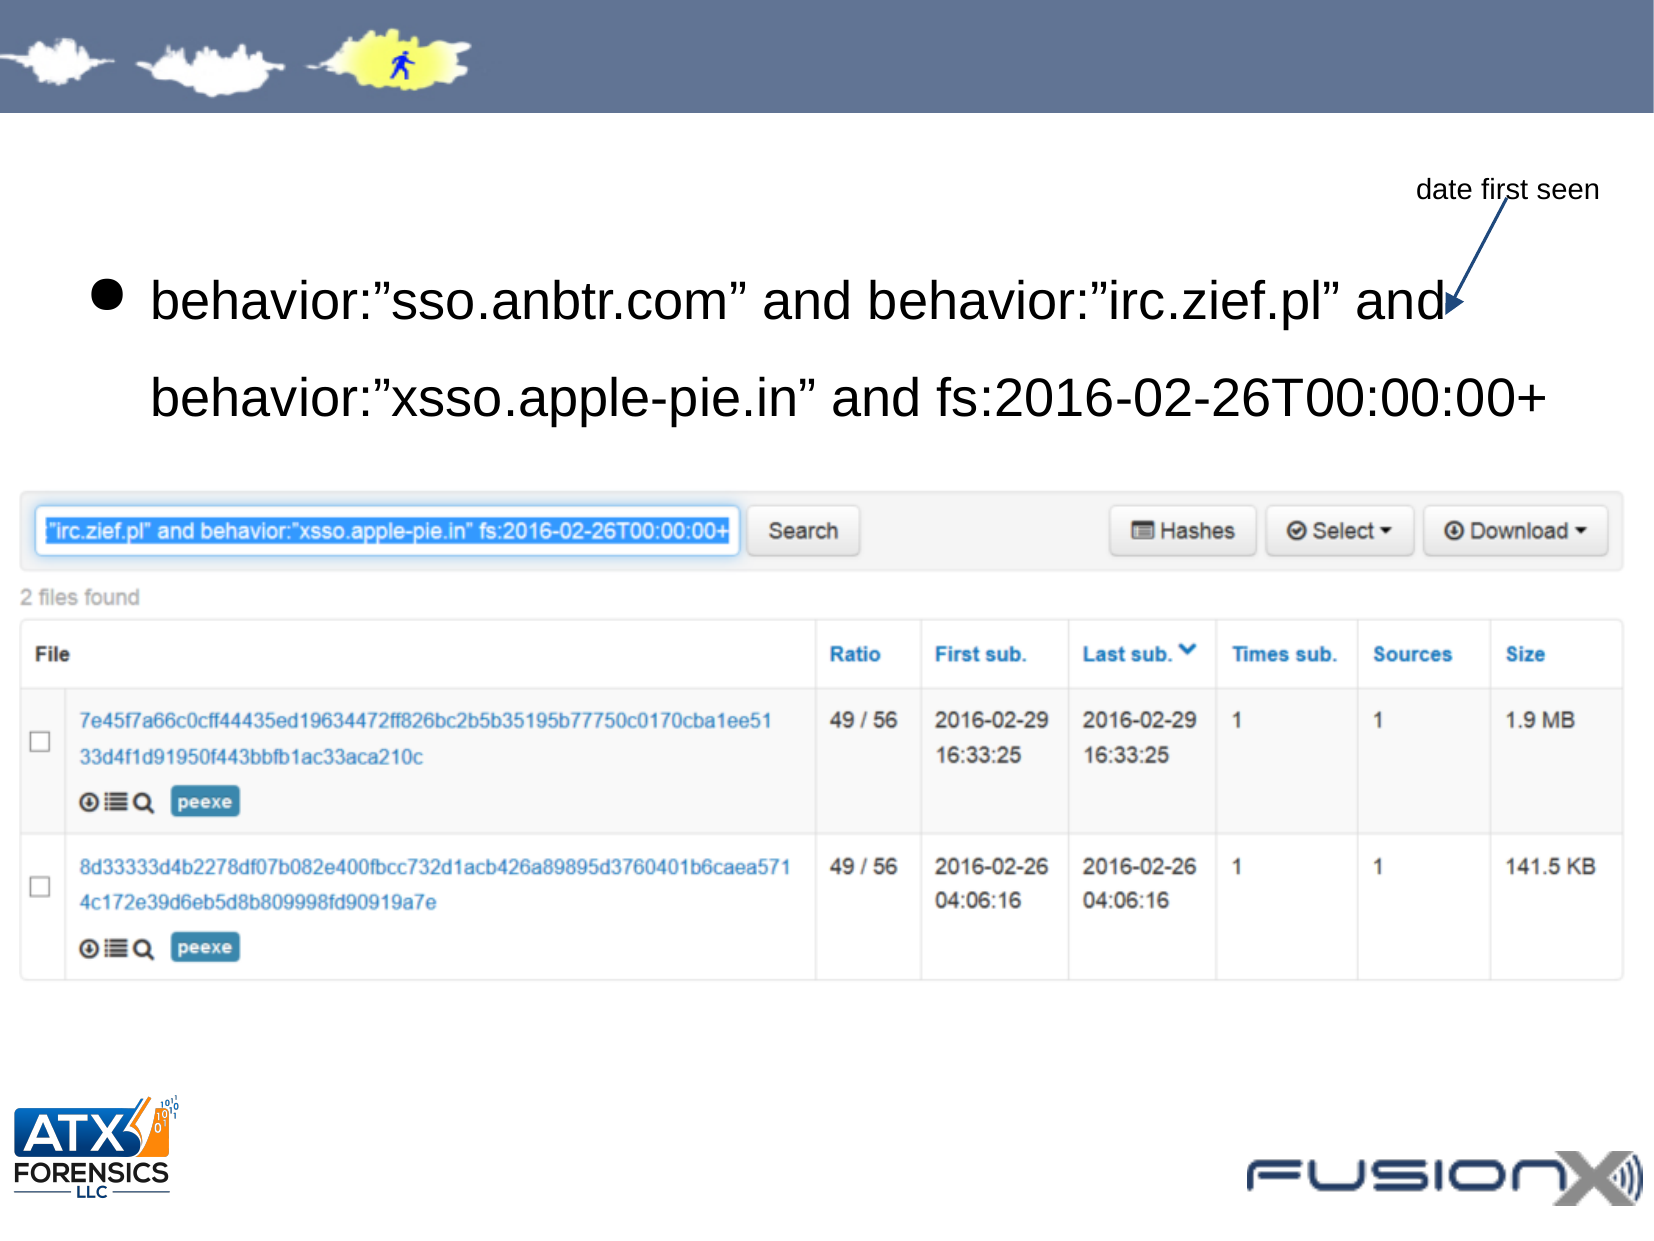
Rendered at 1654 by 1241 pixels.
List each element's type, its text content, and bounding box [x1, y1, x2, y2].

picture [19, 488, 1631, 985]
picture [0, 0, 1654, 113]
text_box date first seen [1401, 137, 1619, 200]
picture [0, 1058, 182, 1241]
picture [1247, 1151, 1643, 1206]
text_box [1444, 197, 1508, 316]
text_box behavior:”sso.anbtr.com” and behavior:”irc.zief.pl” and behavior:”xsso.apple-pie.in” and fs:2016-02-26T00:00:00+ [60, 225, 1596, 407]
